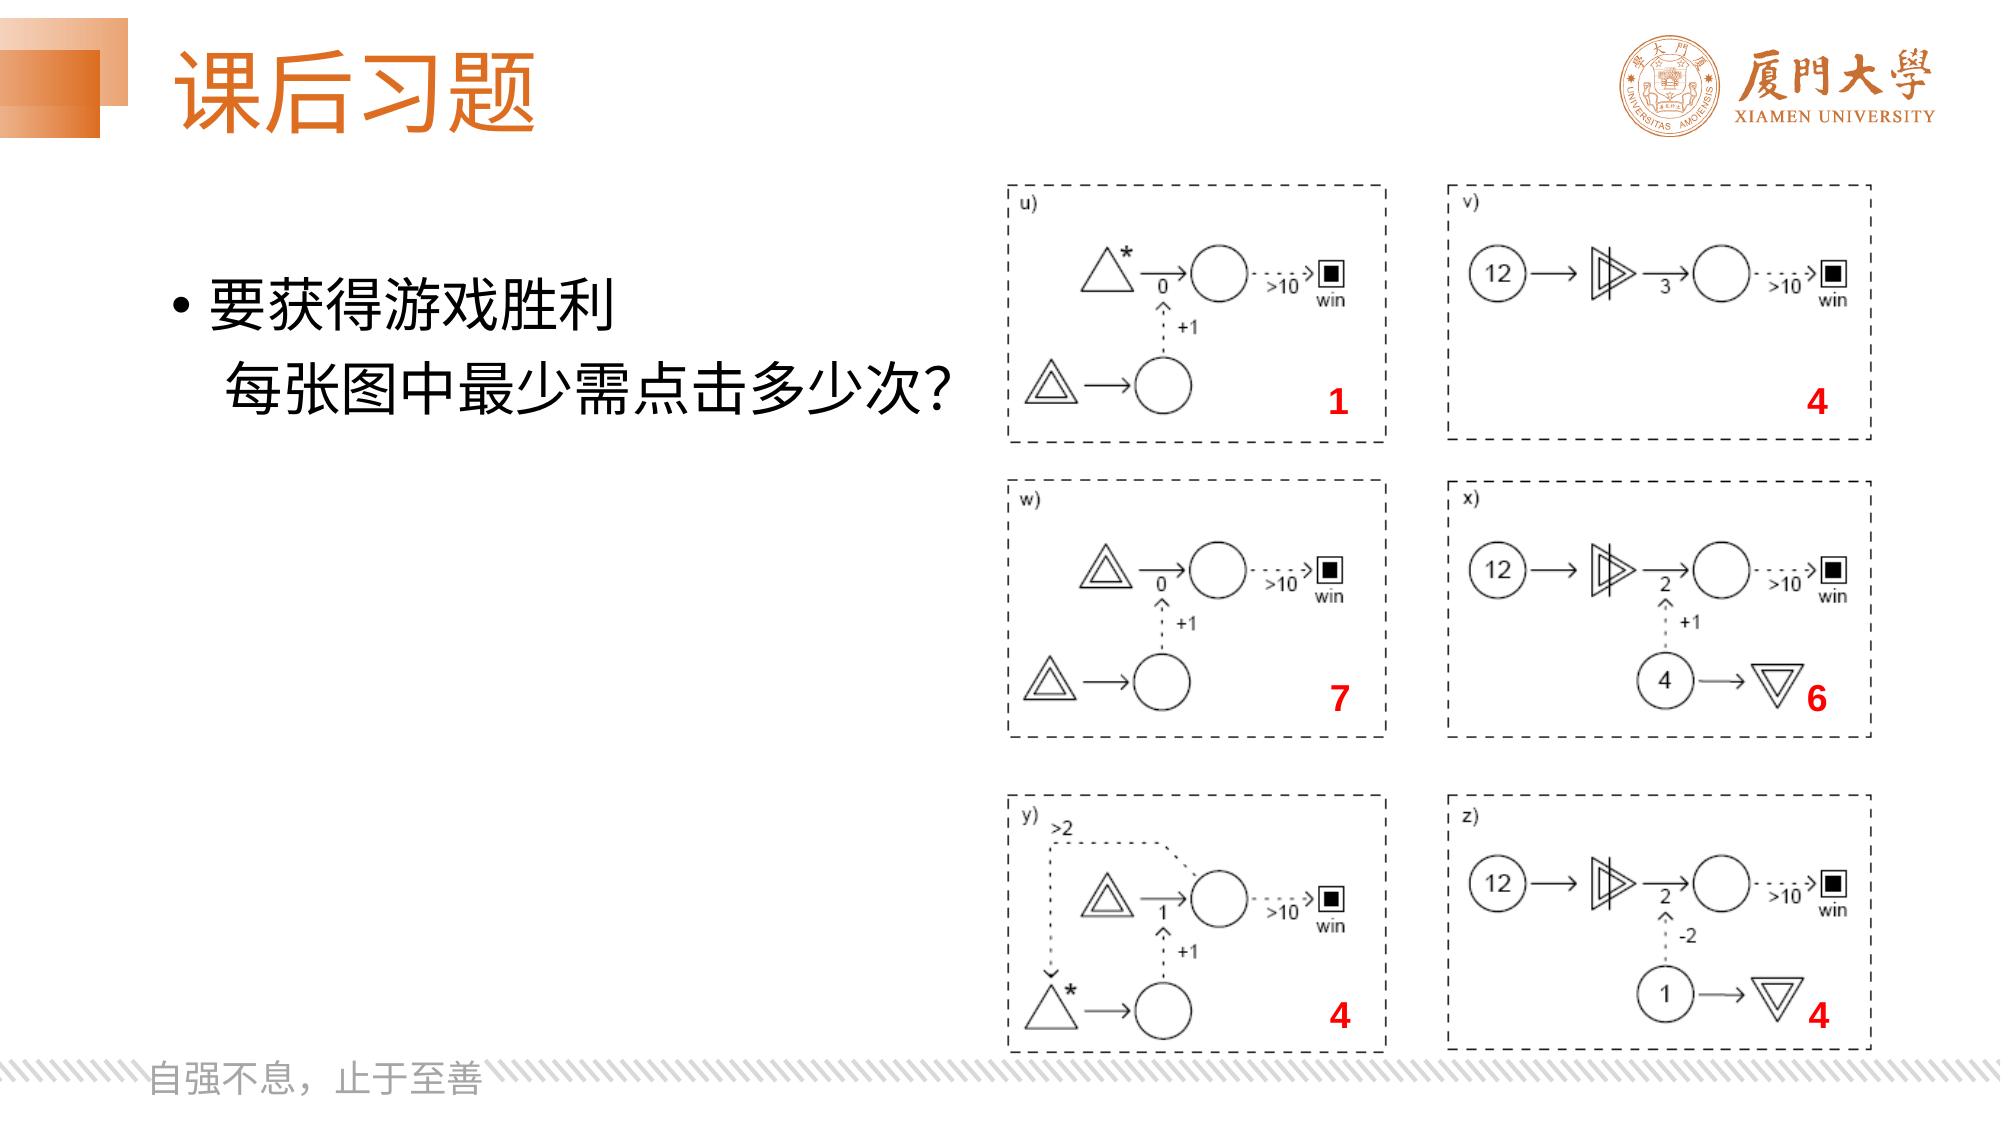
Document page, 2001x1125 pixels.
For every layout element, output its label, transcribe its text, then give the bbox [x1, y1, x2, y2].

list 要获得游戏胜利 每张图中最少需点击多少次？ [156, 268, 999, 996]
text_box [999, 176, 1882, 1059]
title 课后习题 [156, 16, 1882, 177]
